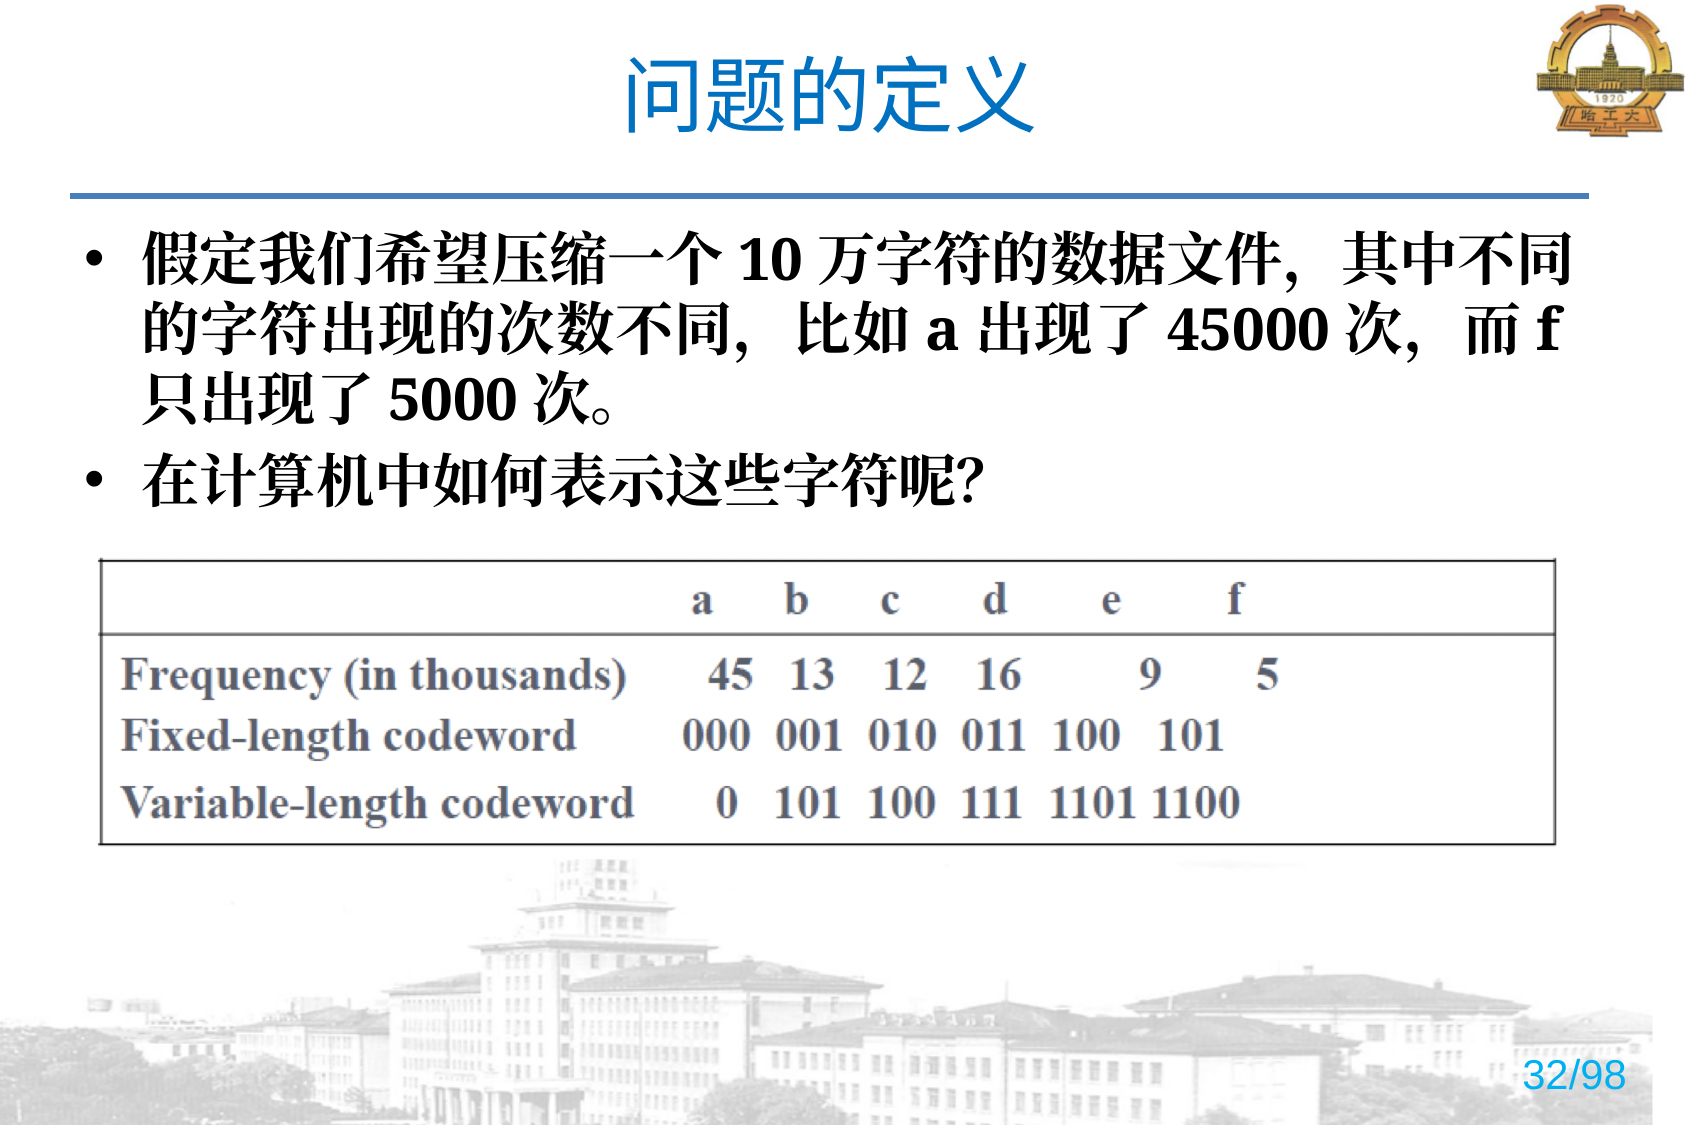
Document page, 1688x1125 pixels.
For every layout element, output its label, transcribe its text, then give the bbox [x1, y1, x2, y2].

title 问题的定义 [70, 7, 1590, 179]
picture [82, 526, 1577, 859]
picture [0, 529, 1688, 1125]
picture [1528, 3, 1688, 141]
list 假定我们希望压缩一个10万字符的数据文件，其中不同的字符出现的次数不同，比如a出现了45000次，而f只出现了5000次。 在计算机中如何表示这些字符呢？ [70, 214, 1590, 1013]
